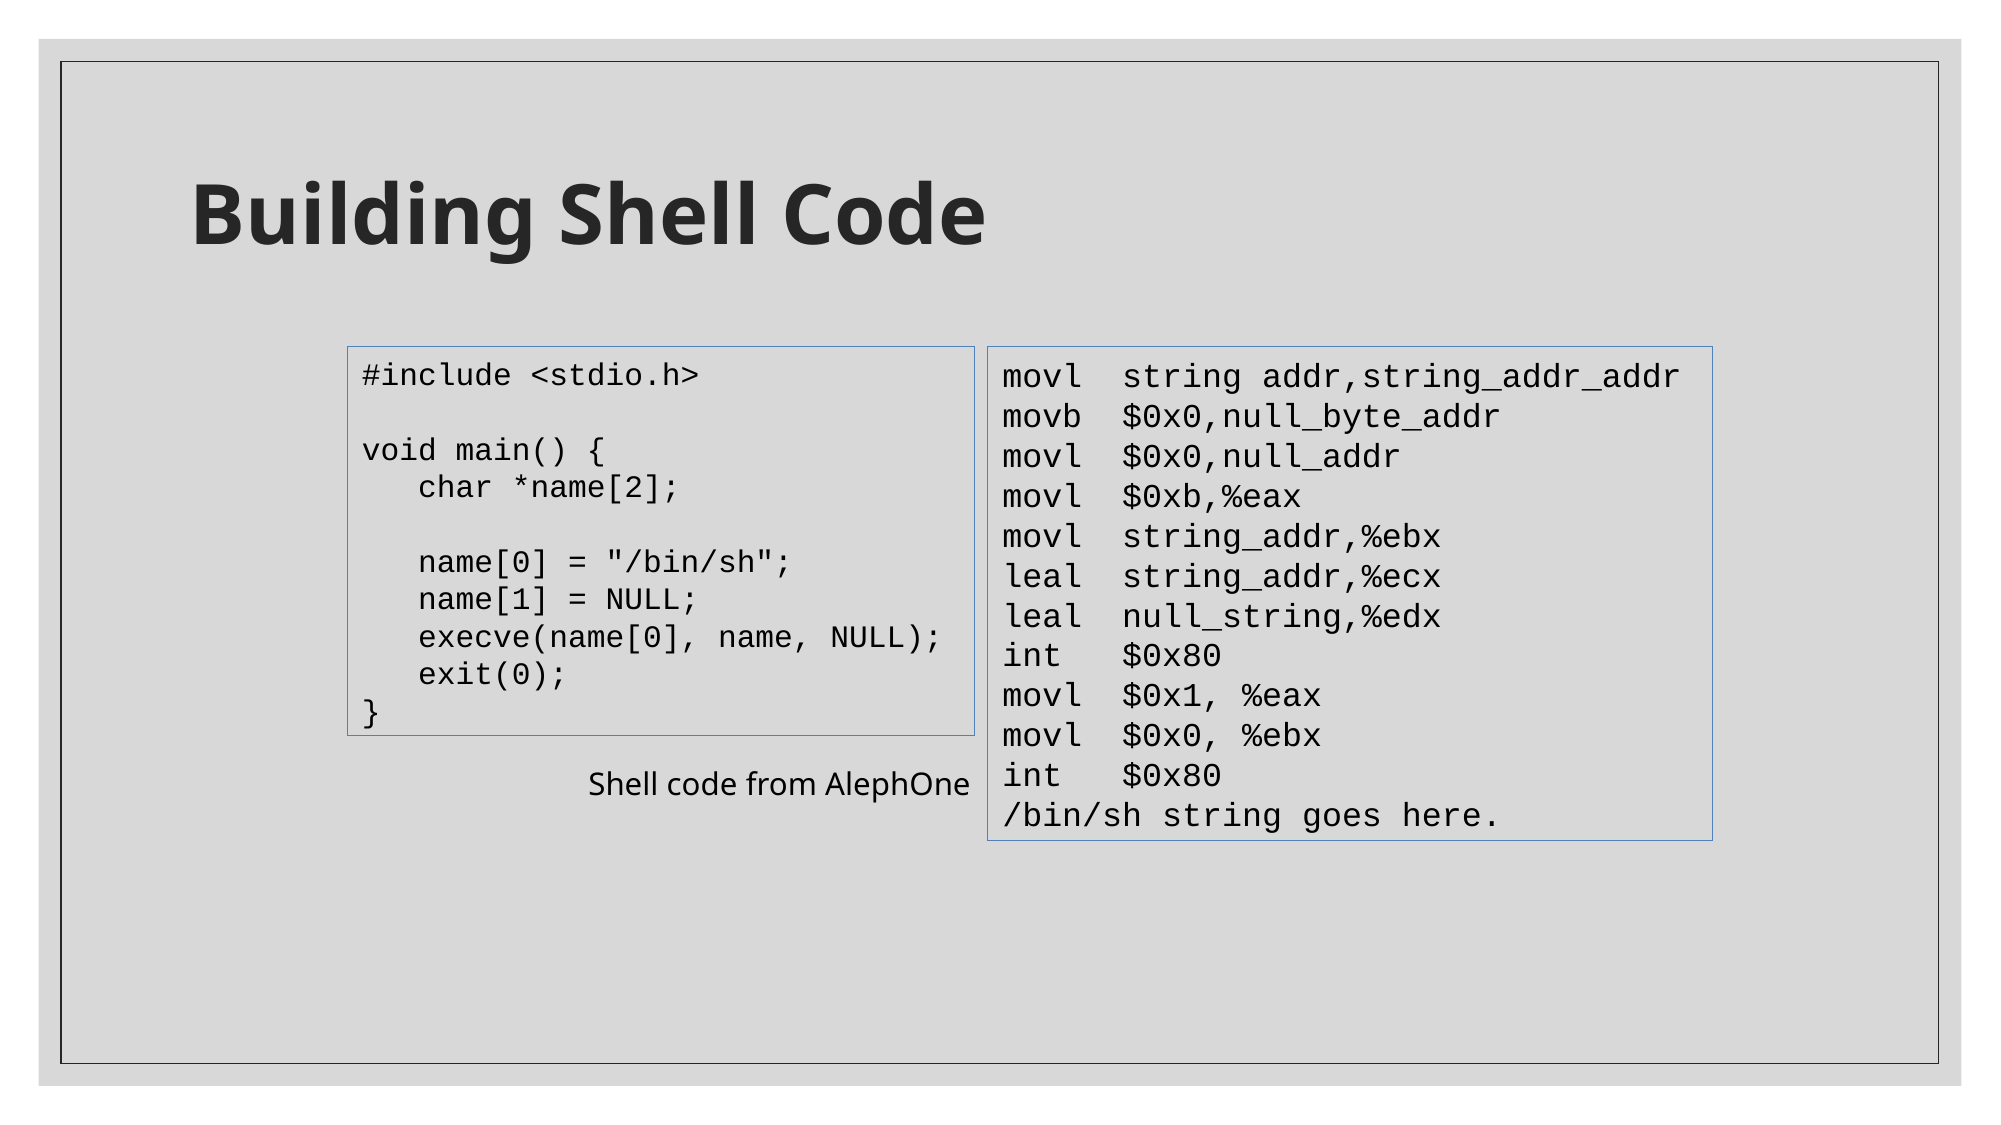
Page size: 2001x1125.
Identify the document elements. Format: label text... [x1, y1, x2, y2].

text_box movl string addr,string_addr_addr movb $0x0,null_byte_addr movl $0x0,null_addr movl $0xb,%eax movl string_addr,%ebx leal string_addr,%ecx leal null_string,%edx int $0x80 movl $0x1, %eax movl $0x0, %ebx int $0x80 /bin/sh string goes here. [987, 346, 1713, 841]
text_box #include <stdio.h> void main() { char *name[2]; name[0] = "/bin/sh"; name[1] = NULL; execve(name[0], name, NULL); exit(0); } [347, 346, 975, 736]
title Building Shell Code [174, 105, 1825, 331]
text_box Shell code from AlephOne [573, 757, 986, 810]
